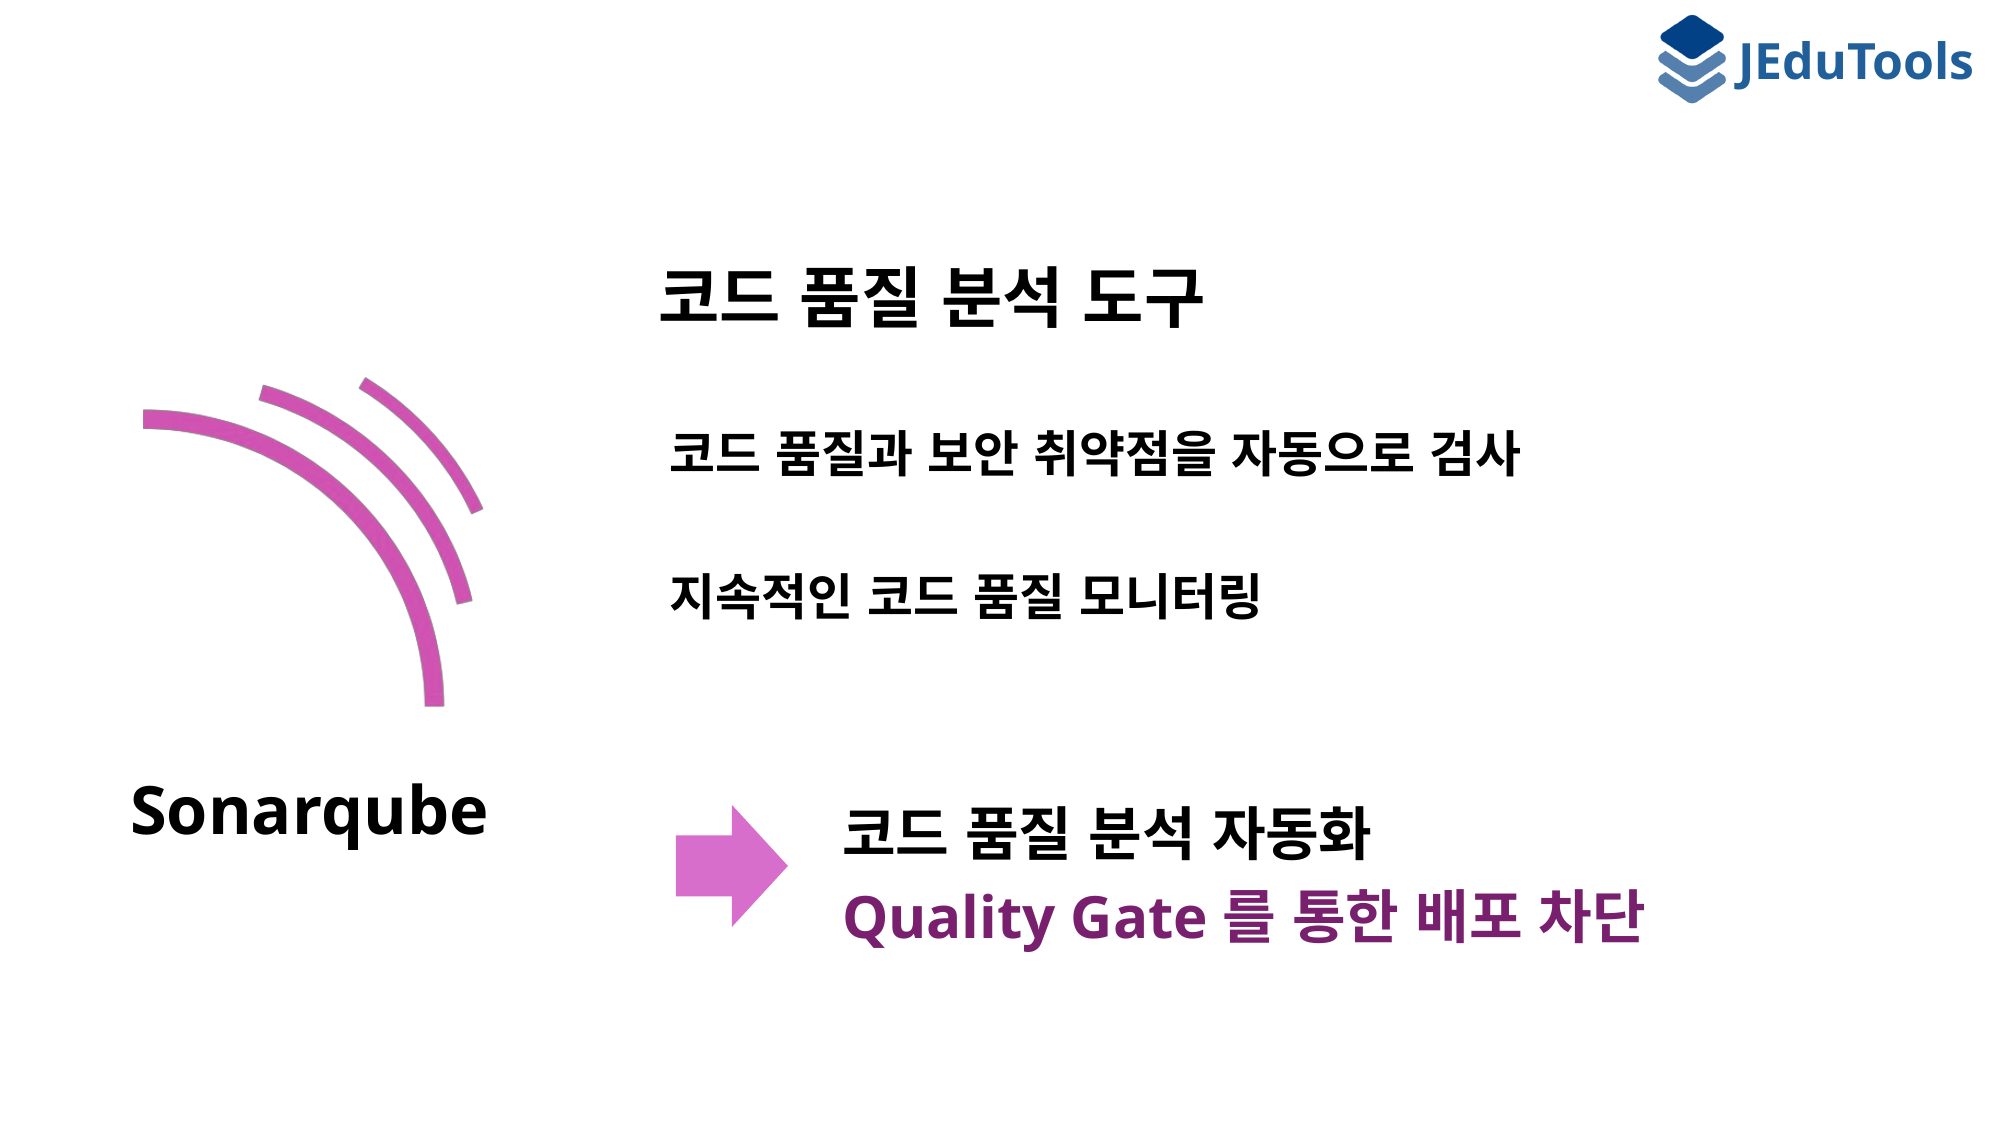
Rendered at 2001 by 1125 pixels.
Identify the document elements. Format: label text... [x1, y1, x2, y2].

text_box 코드 품질 분석 자동화 Quality Gate를 통한 배포 차단 [827, 775, 1988, 958]
text_box 코드 품질과 보안 취약점을 자동으로 검사 [654, 415, 1905, 491]
text_box Sonarqube [115, 761, 504, 855]
text_box [674, 800, 791, 932]
text_box JEduTools [1727, 22, 1990, 97]
text_box 지속적인 코드 품질 모니터링 [654, 545, 1876, 633]
picture [94, 323, 532, 761]
text_box 코드 품질 분석 도구 [643, 248, 1222, 344]
picture [1658, 12, 1727, 105]
